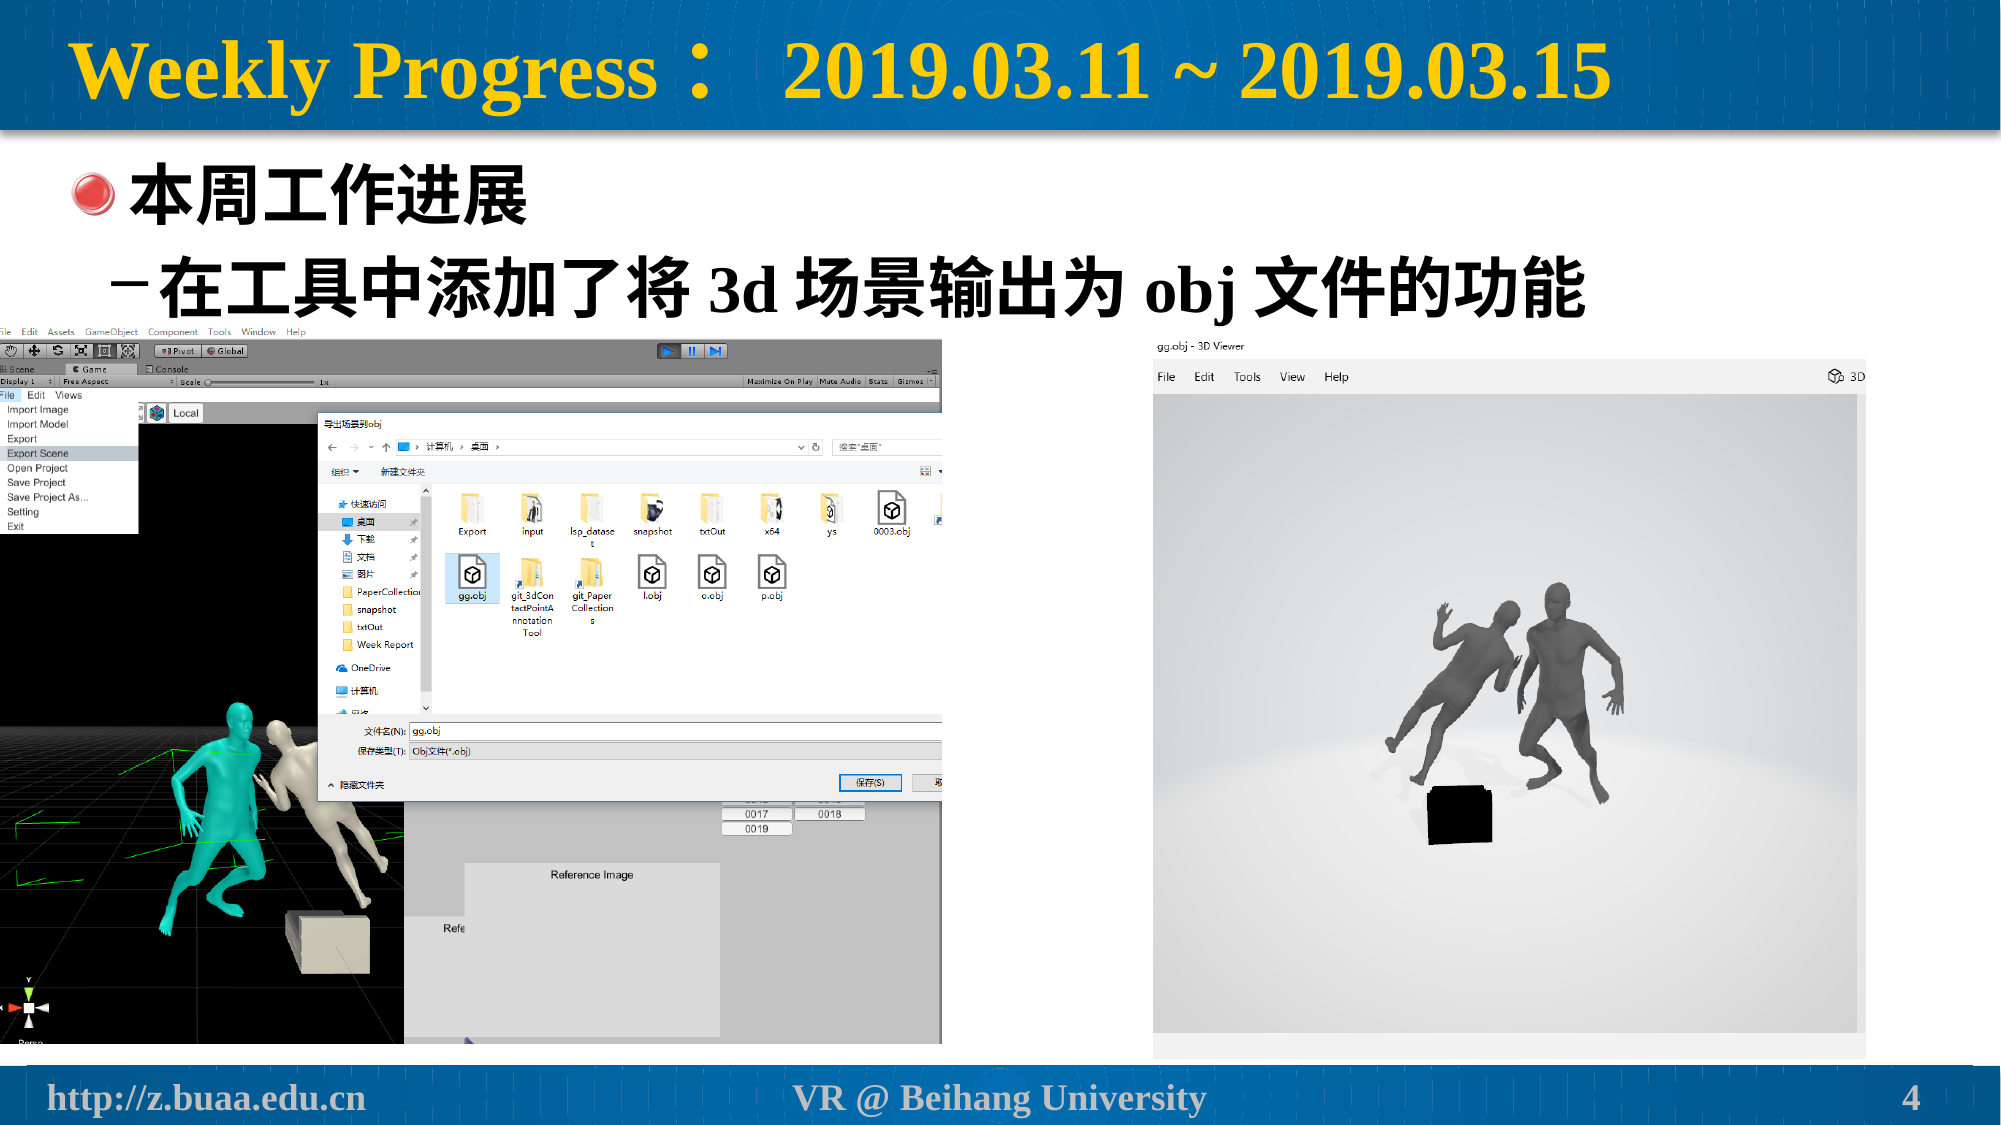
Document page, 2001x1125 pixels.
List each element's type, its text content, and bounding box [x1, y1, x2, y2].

title Weekly Progress：2019.03.11 ~ 2019.03.15 [52, 11, 1940, 118]
picture [0, 325, 943, 1045]
picture [69, 169, 117, 217]
list 本周工作进展 在工具中添加了将3d场景输出为obj文件的功能 [55, 145, 1945, 238]
picture [1153, 337, 1867, 1059]
